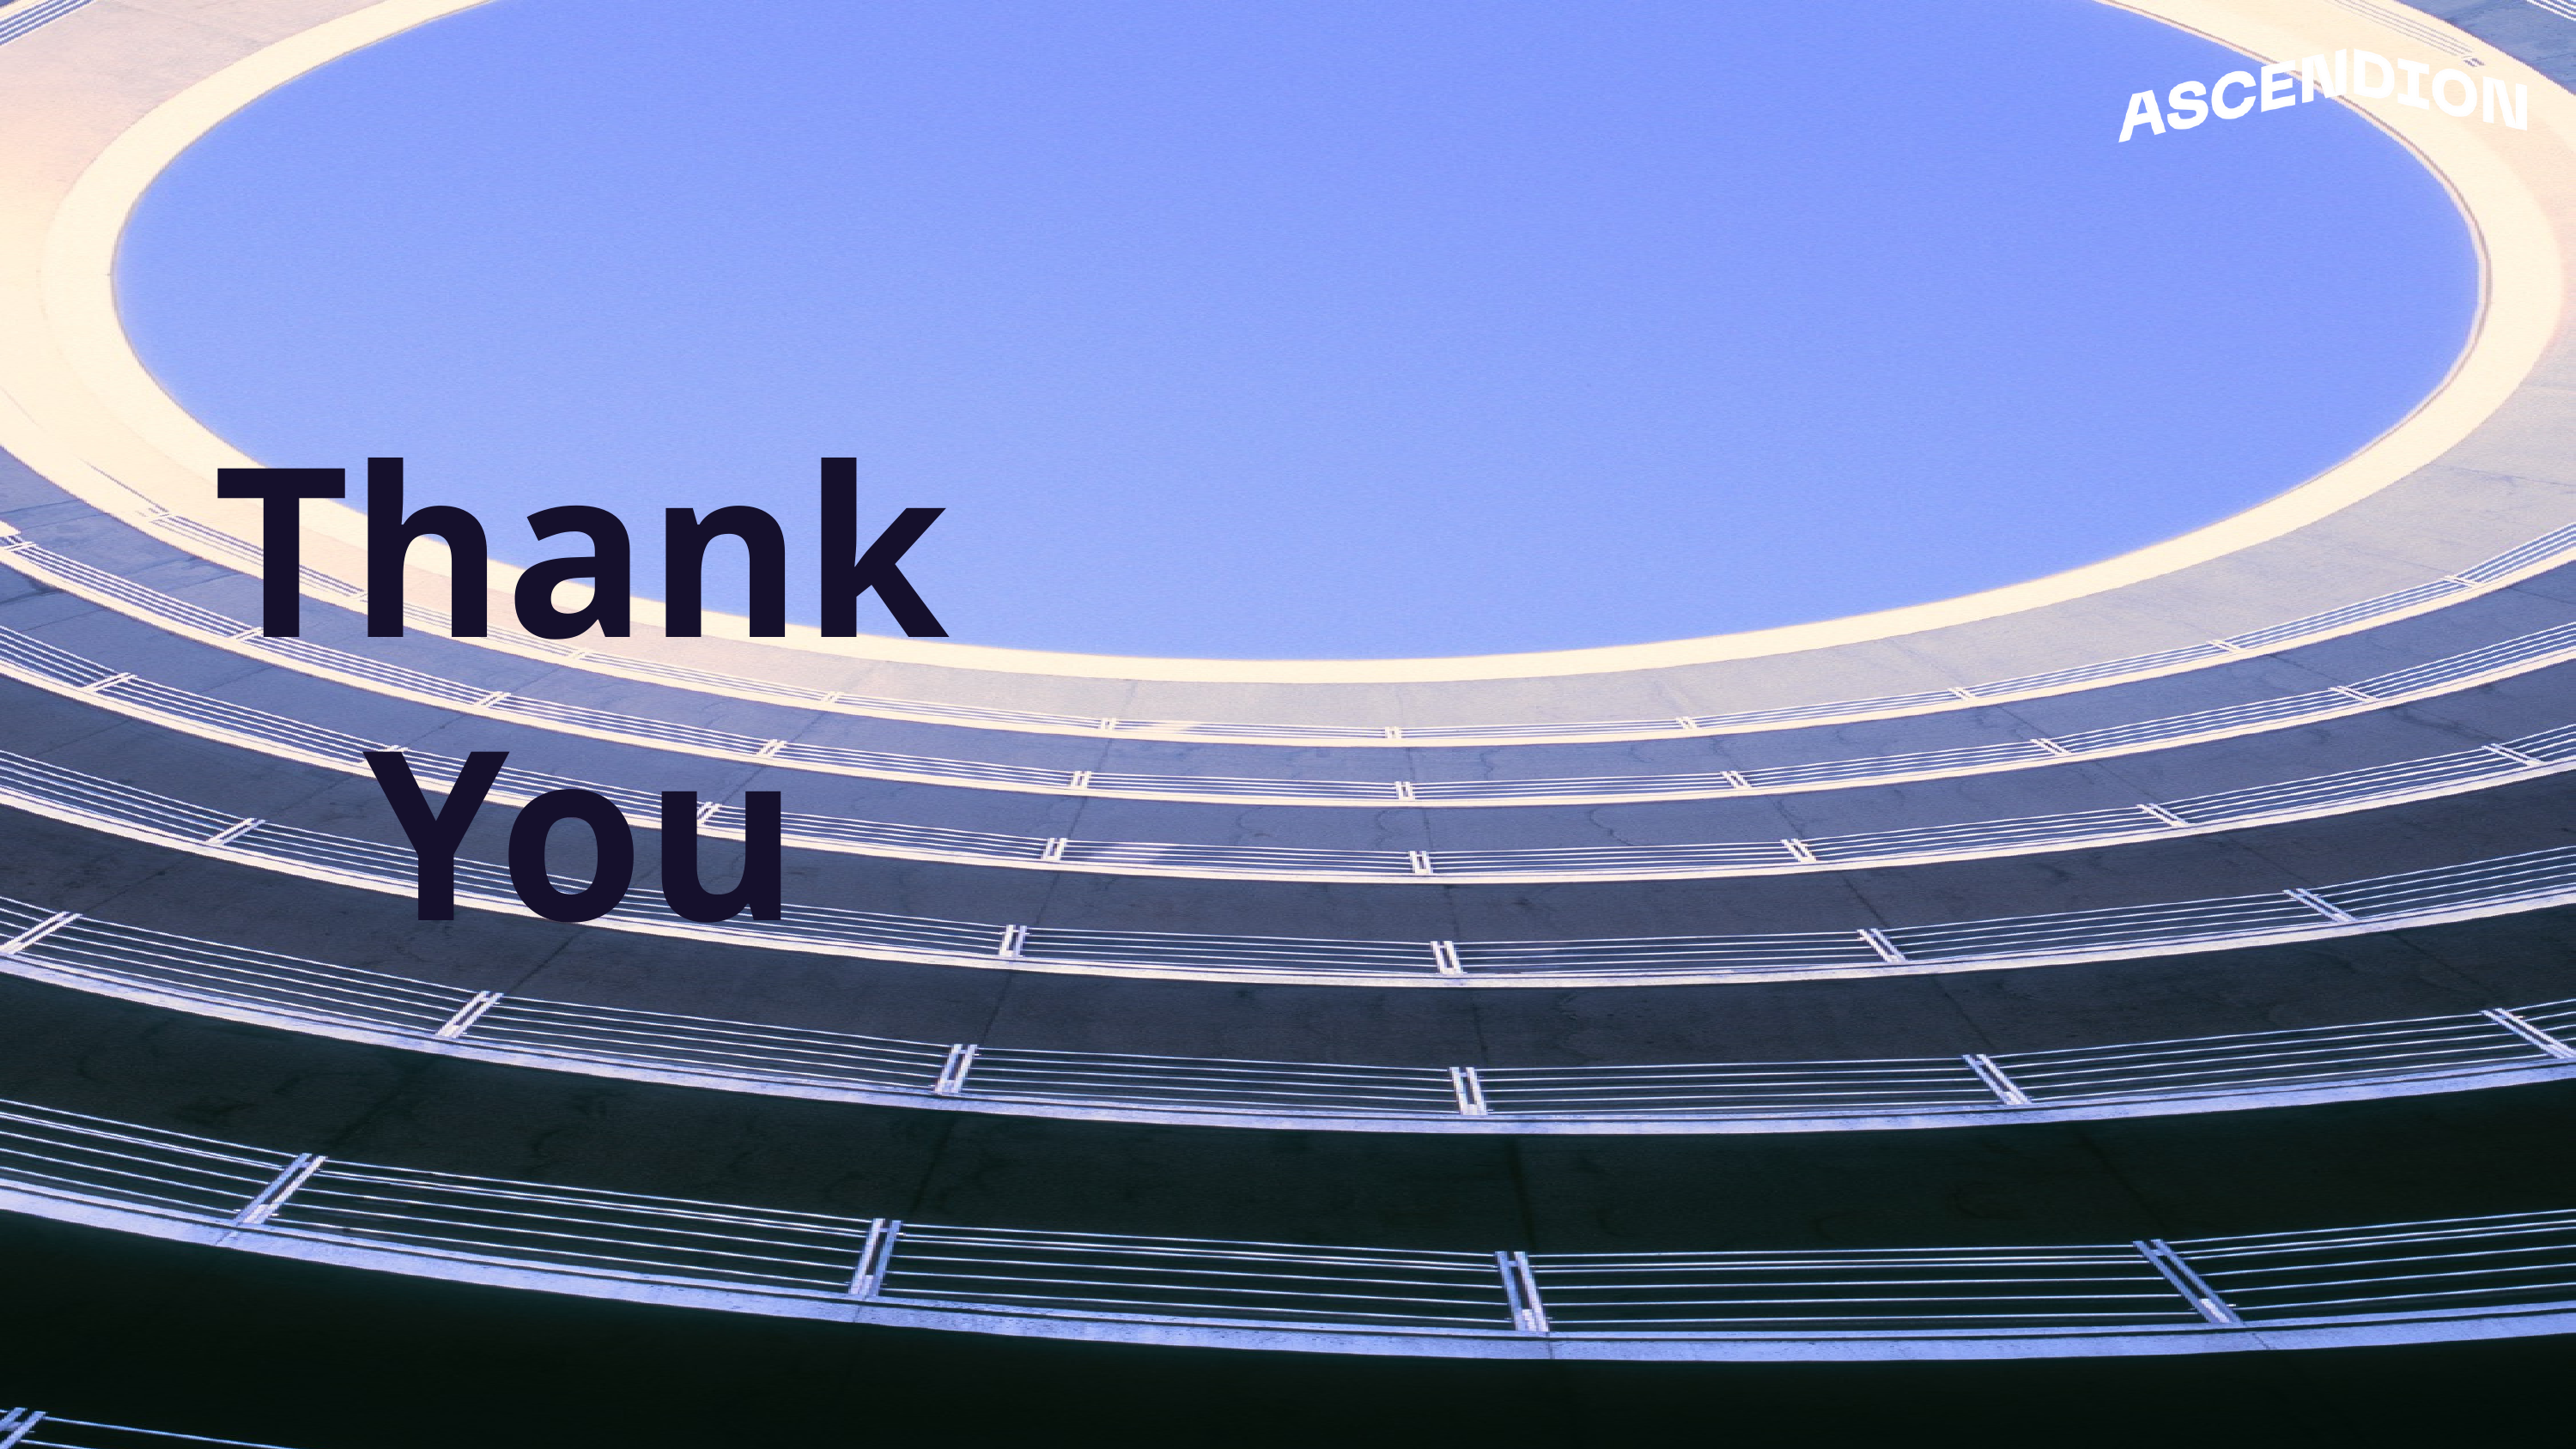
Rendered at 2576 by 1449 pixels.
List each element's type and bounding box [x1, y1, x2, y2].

text_box [2069, 0, 2576, 191]
text_box [0, 0, 2576, 1449]
text_box [0, 427, 1163, 1021]
